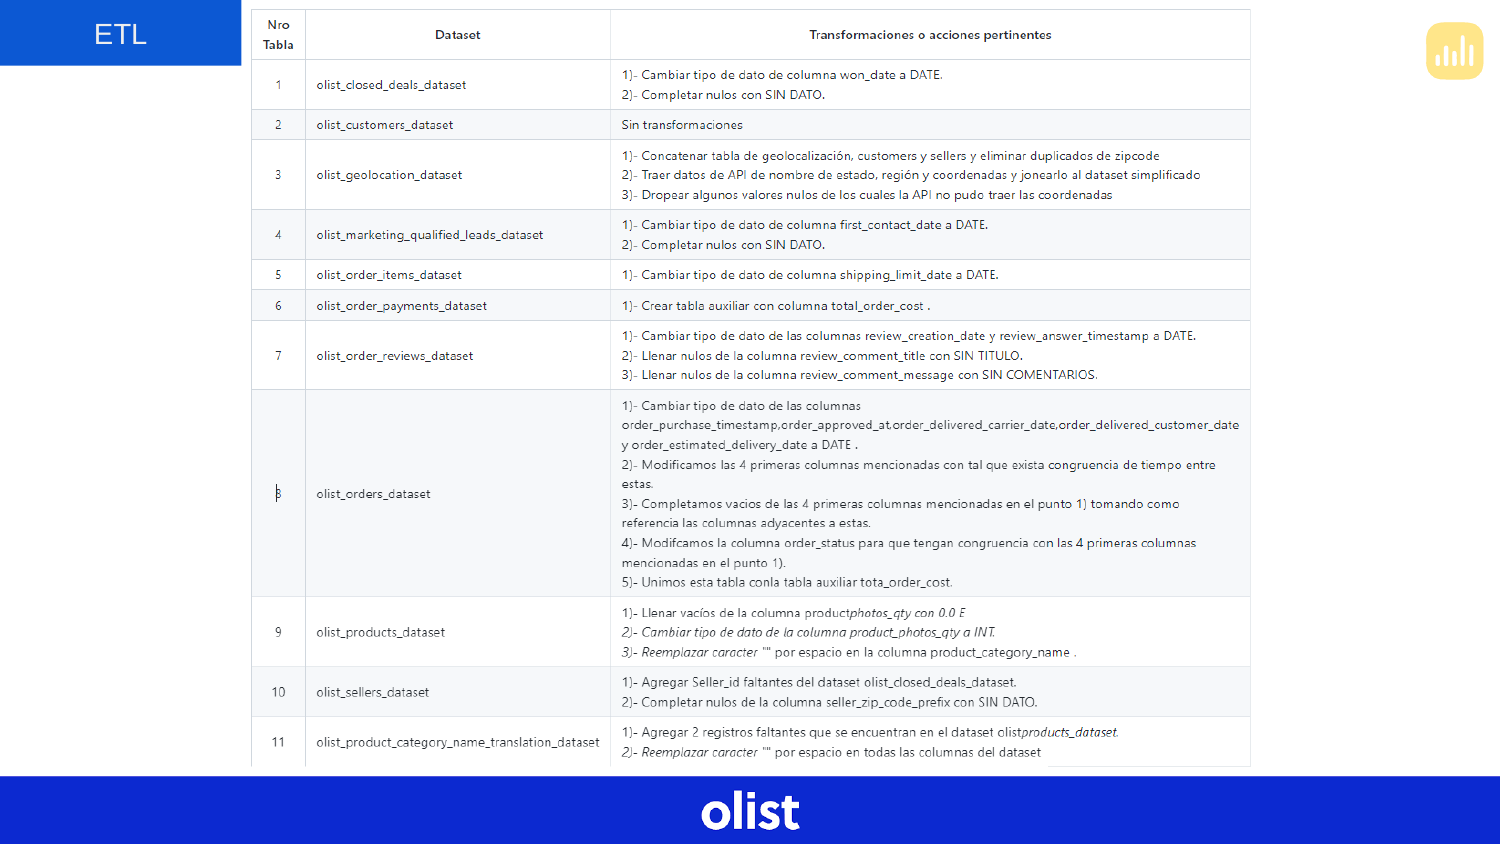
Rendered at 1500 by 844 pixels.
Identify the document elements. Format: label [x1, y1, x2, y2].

text_box [0, 0, 242, 66]
picture [0, 0, 1500, 844]
